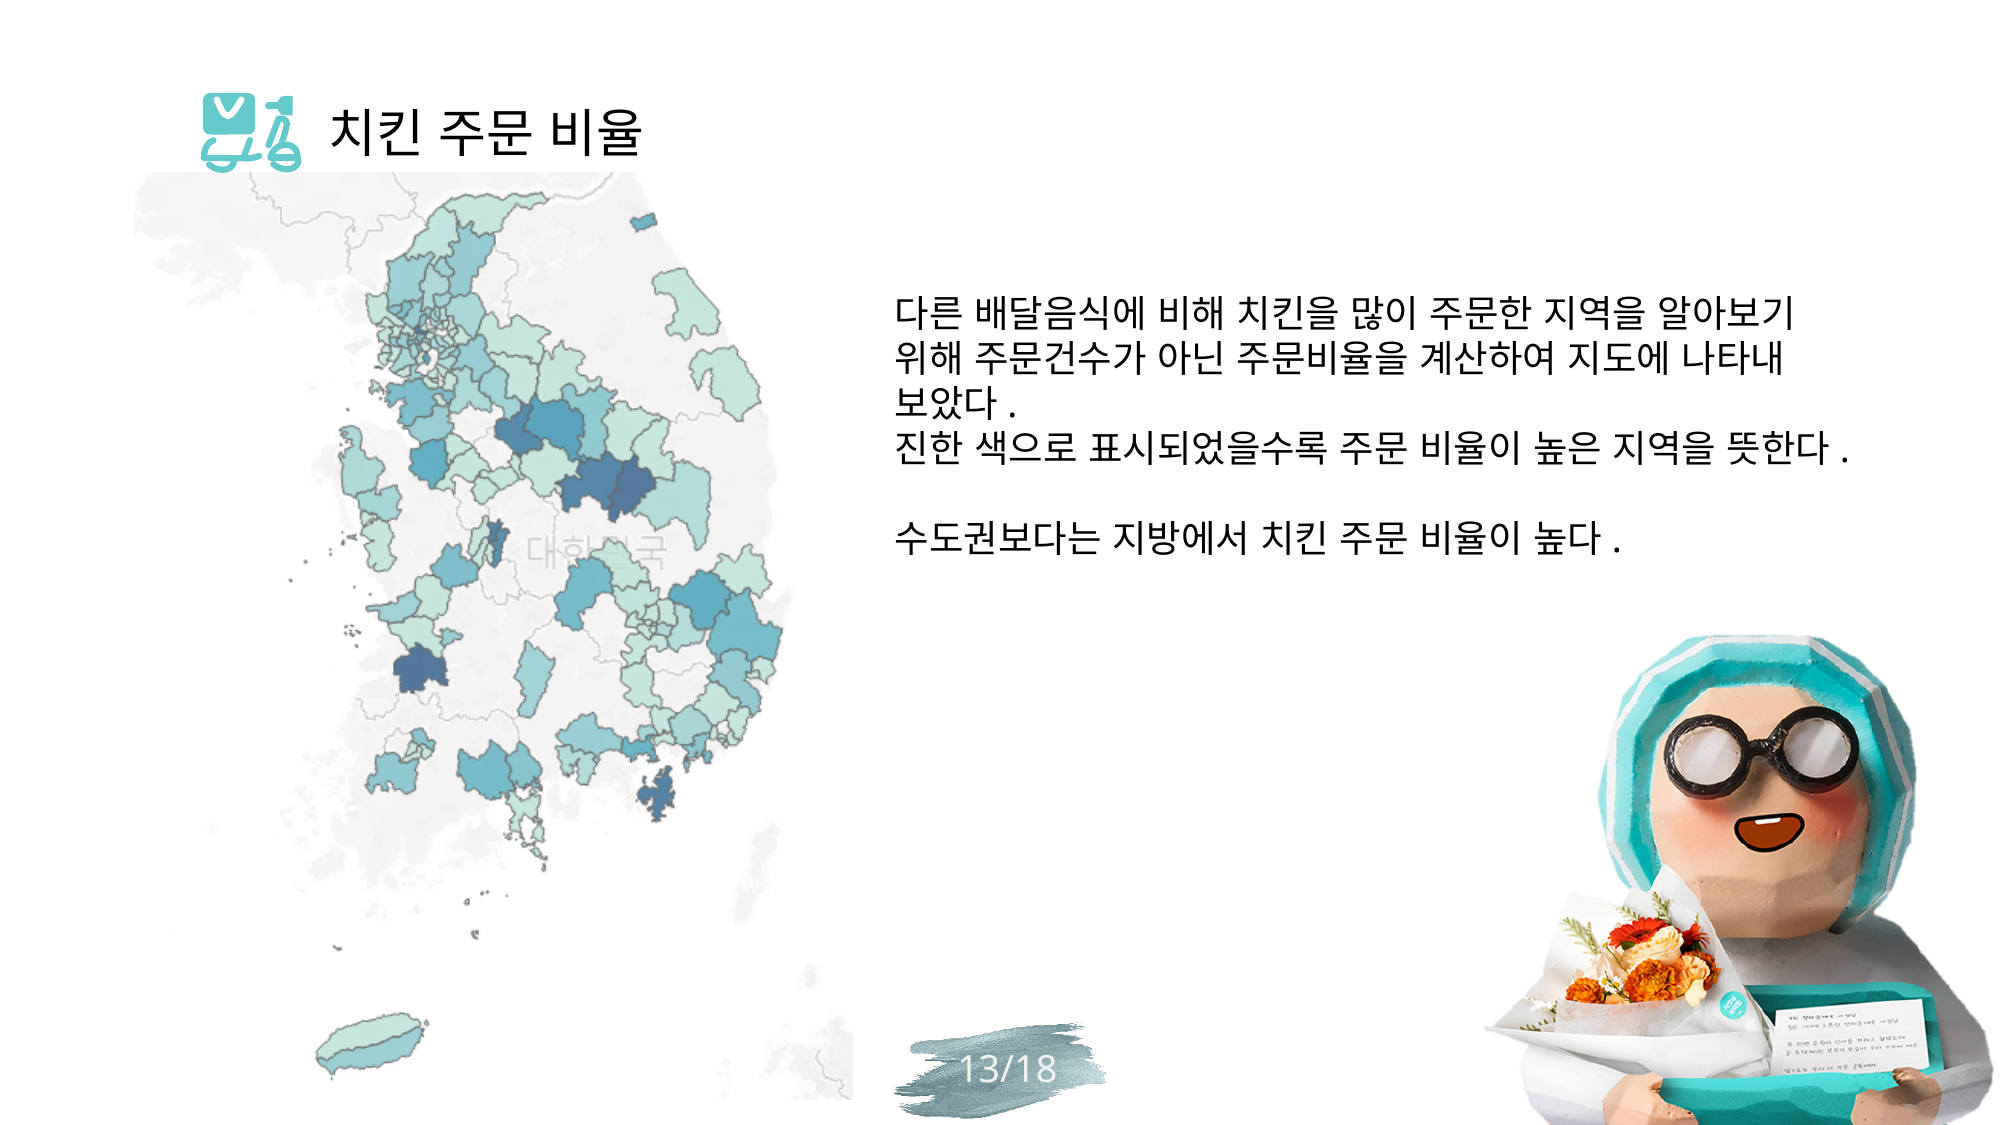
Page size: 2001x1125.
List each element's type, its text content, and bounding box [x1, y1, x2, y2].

picture [1471, 615, 2000, 1125]
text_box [202, 84, 299, 176]
text_box 다른 배달음식에 비해 치킨을 많이 주문한 지역을 알아보기 위해 주문건수가 아닌 주문비율을 계산하여 지도에 나타내 보았다. 진한 색으로 표시되었을수록 주문 비율이 높은 지역을 뜻한다. 수도권보다는 지방에서 치킨 주문 비율이 높다. [880, 282, 1881, 568]
text_box 치킨 주문 비율 [313, 92, 1447, 171]
picture [134, 172, 853, 1100]
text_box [892, 1021, 1108, 1119]
